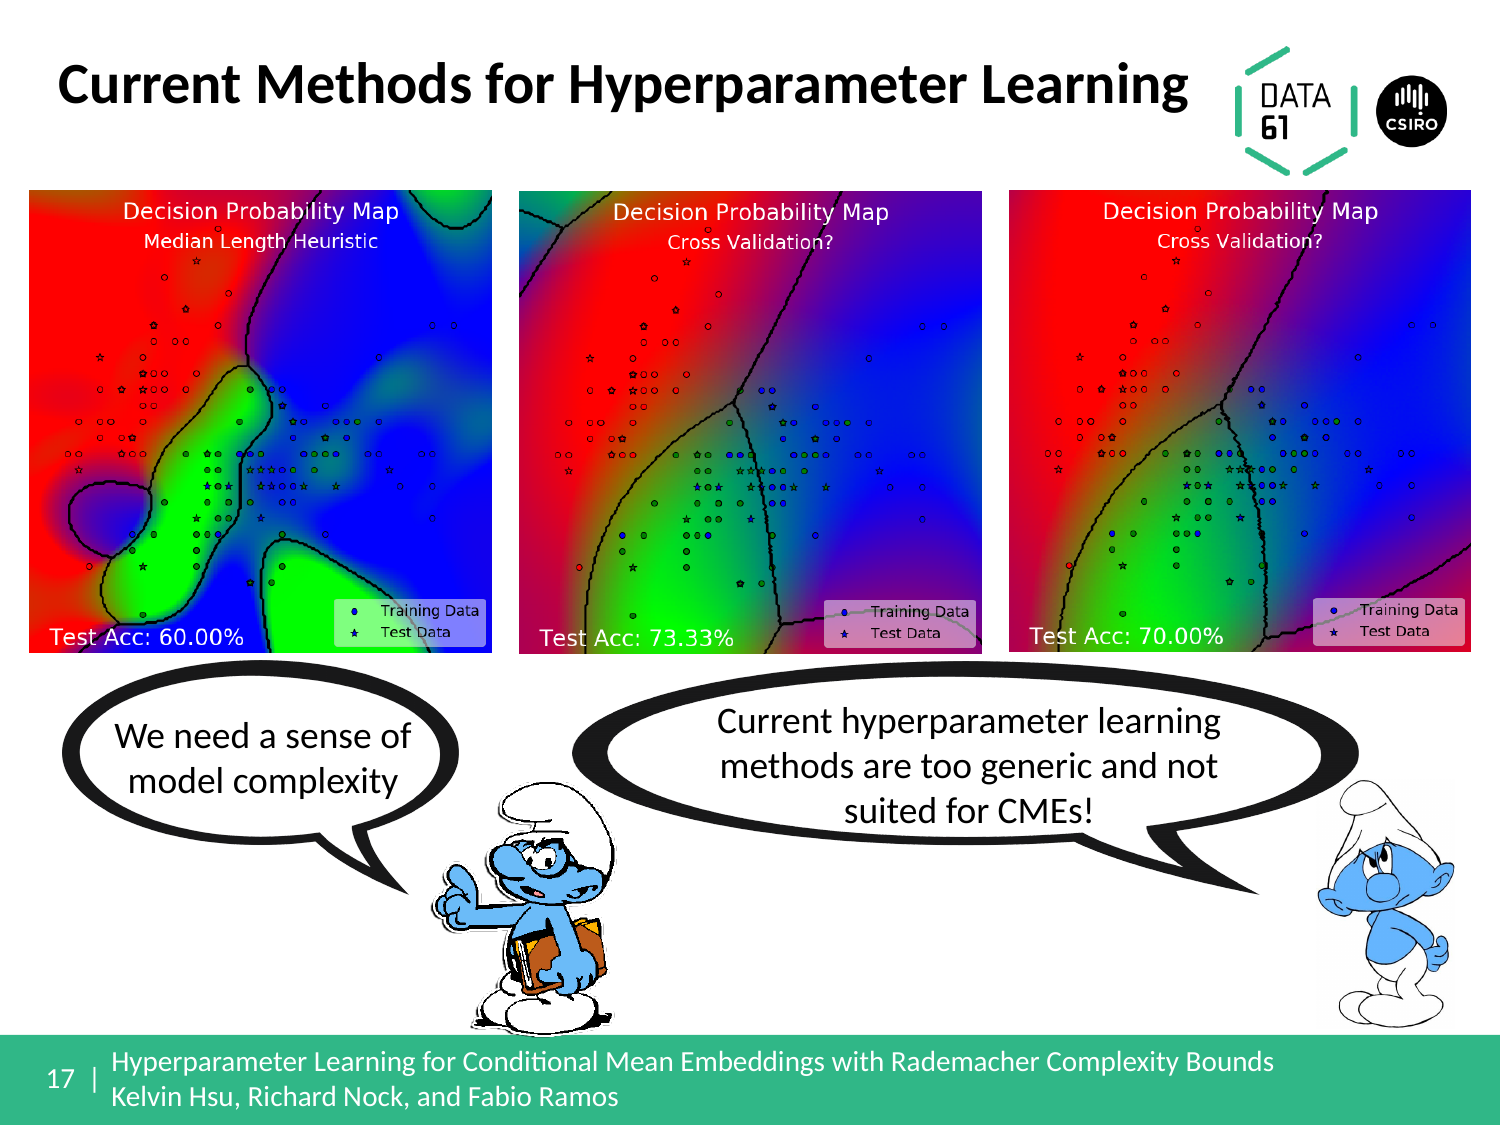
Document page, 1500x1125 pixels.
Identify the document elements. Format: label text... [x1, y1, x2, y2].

picture [519, 191, 982, 654]
footer Hyperparameter Learning for Conditional Mean Embeddings with Rademacher Complexity Bounds Kelvin Hsu, Richard Nock, and Fabio Ramos [111, 1066, 1293, 1088]
picture [1235, 46, 1447, 176]
picture [1009, 190, 1471, 652]
title Current Methods for Hyperparameter Learning [58, 45, 1211, 185]
picture [62, 660, 1455, 1041]
picture [29, 190, 492, 653]
picture [408, 190, 492, 234]
slide_number 17 | [41, 1066, 102, 1088]
